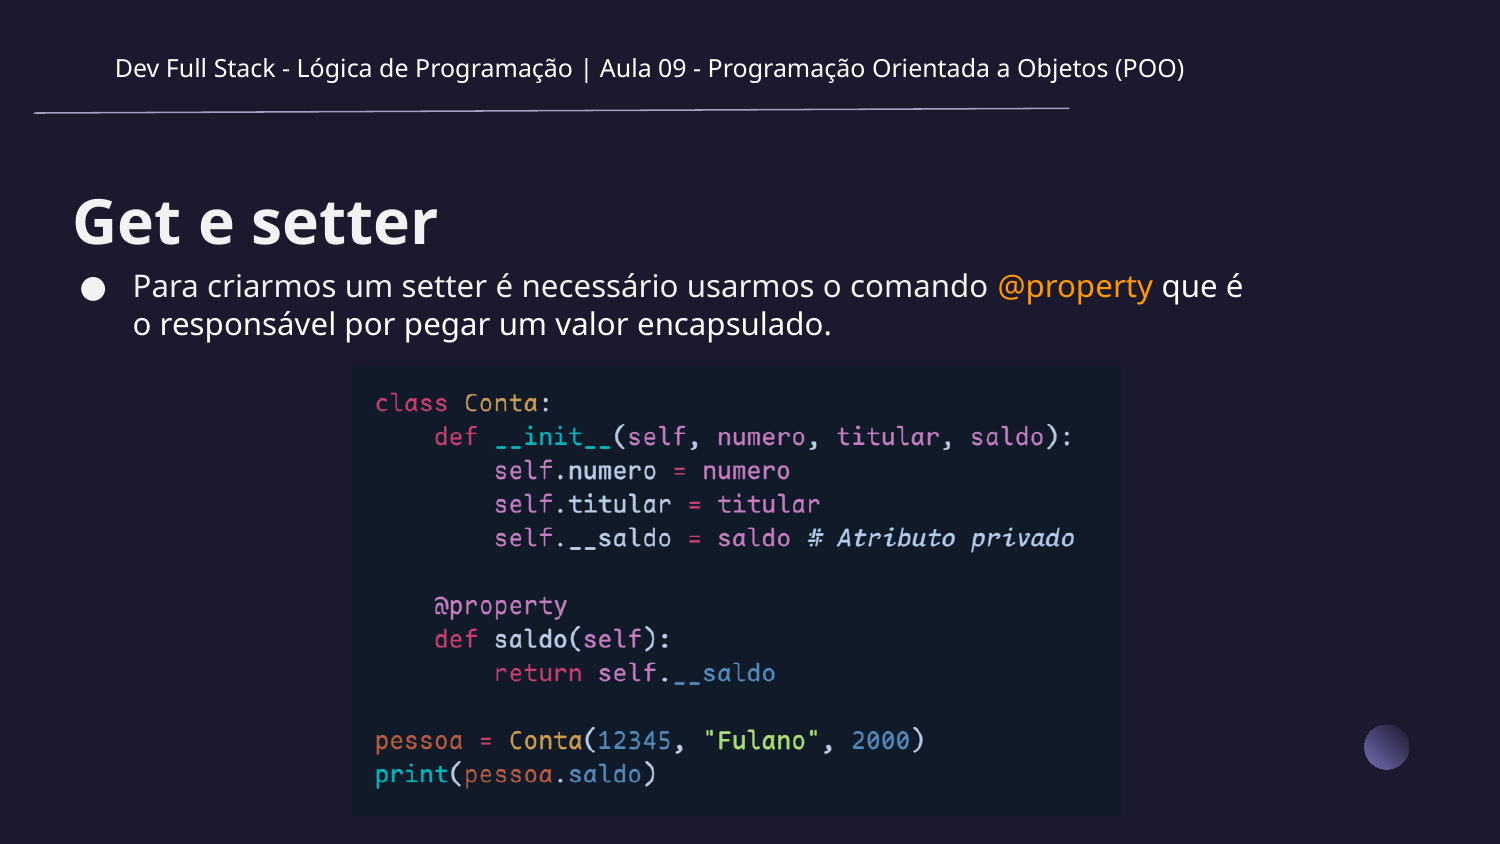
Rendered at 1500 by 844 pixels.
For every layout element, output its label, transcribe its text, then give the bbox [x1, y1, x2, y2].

text_box Para criarmos um setter é necessário usarmos o comando @property que é o responsável por pegar um valor encapsulado. [42, 251, 1261, 357]
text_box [33, 107, 1070, 114]
text_box Dev Full Stack - Lógica de Programação | Aula 09 - Programação Orientada a Objetos (POO) [99, 37, 1376, 98]
picture [352, 366, 1122, 816]
text_box Get e setter [57, 136, 1461, 265]
